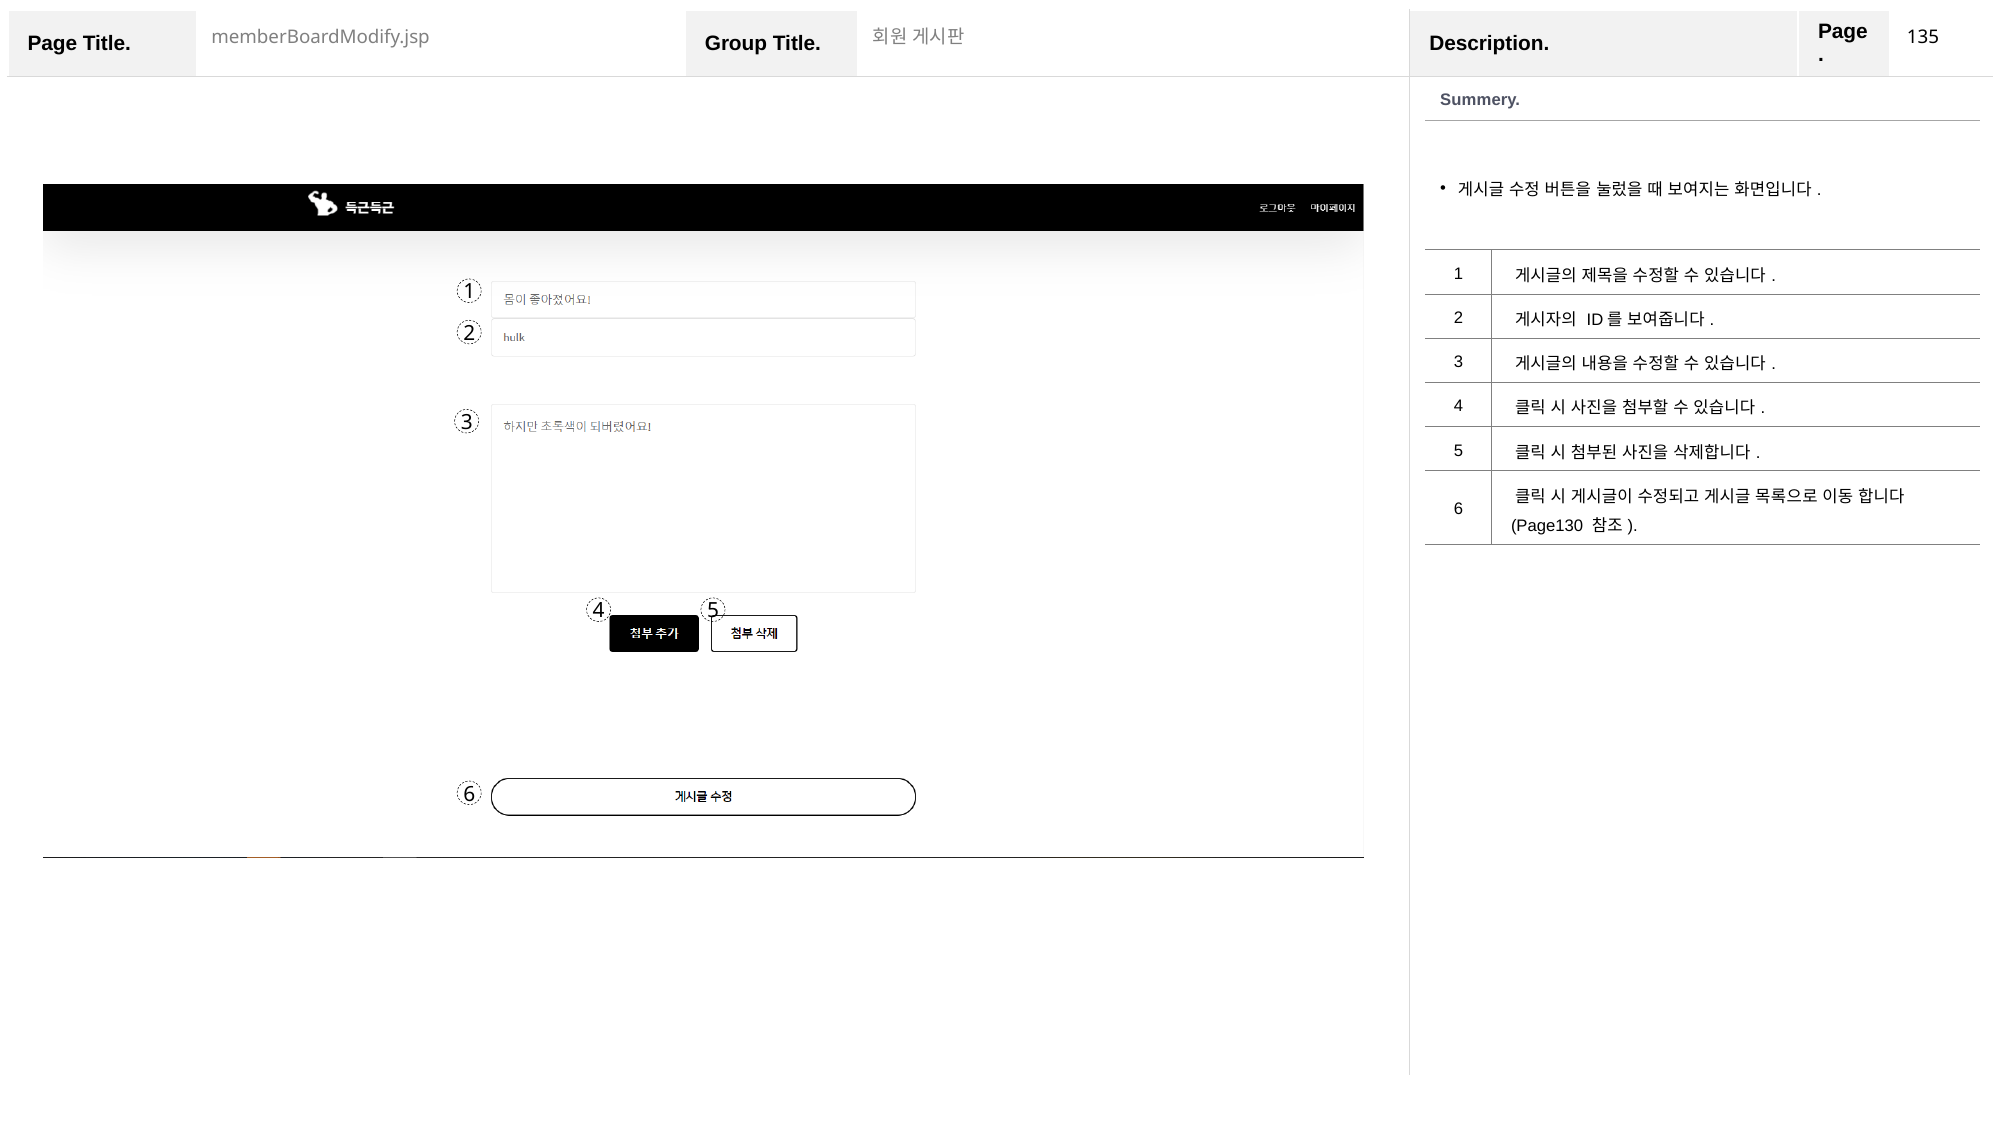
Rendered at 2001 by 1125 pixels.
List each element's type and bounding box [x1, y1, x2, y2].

table_cell [1492, 250, 1980, 294]
table_cell [1425, 250, 1491, 294]
text_box [1892, 17, 2000, 58]
table_cell [1492, 383, 1980, 426]
table_cell [1425, 471, 1491, 544]
table_cell [1492, 427, 1980, 470]
table_cell [1425, 427, 1491, 470]
table_cell [1425, 383, 1491, 426]
table_cell [1492, 339, 1980, 382]
list [196, 18, 684, 55]
table_cell [1492, 295, 1980, 338]
table_cell [1425, 339, 1491, 382]
table_cell [1425, 295, 1491, 338]
table_cell [1425, 121, 1980, 249]
picture [42, 184, 1364, 859]
table_cell [1492, 471, 1980, 544]
table_header [1425, 78, 1980, 120]
list [858, 18, 1405, 55]
